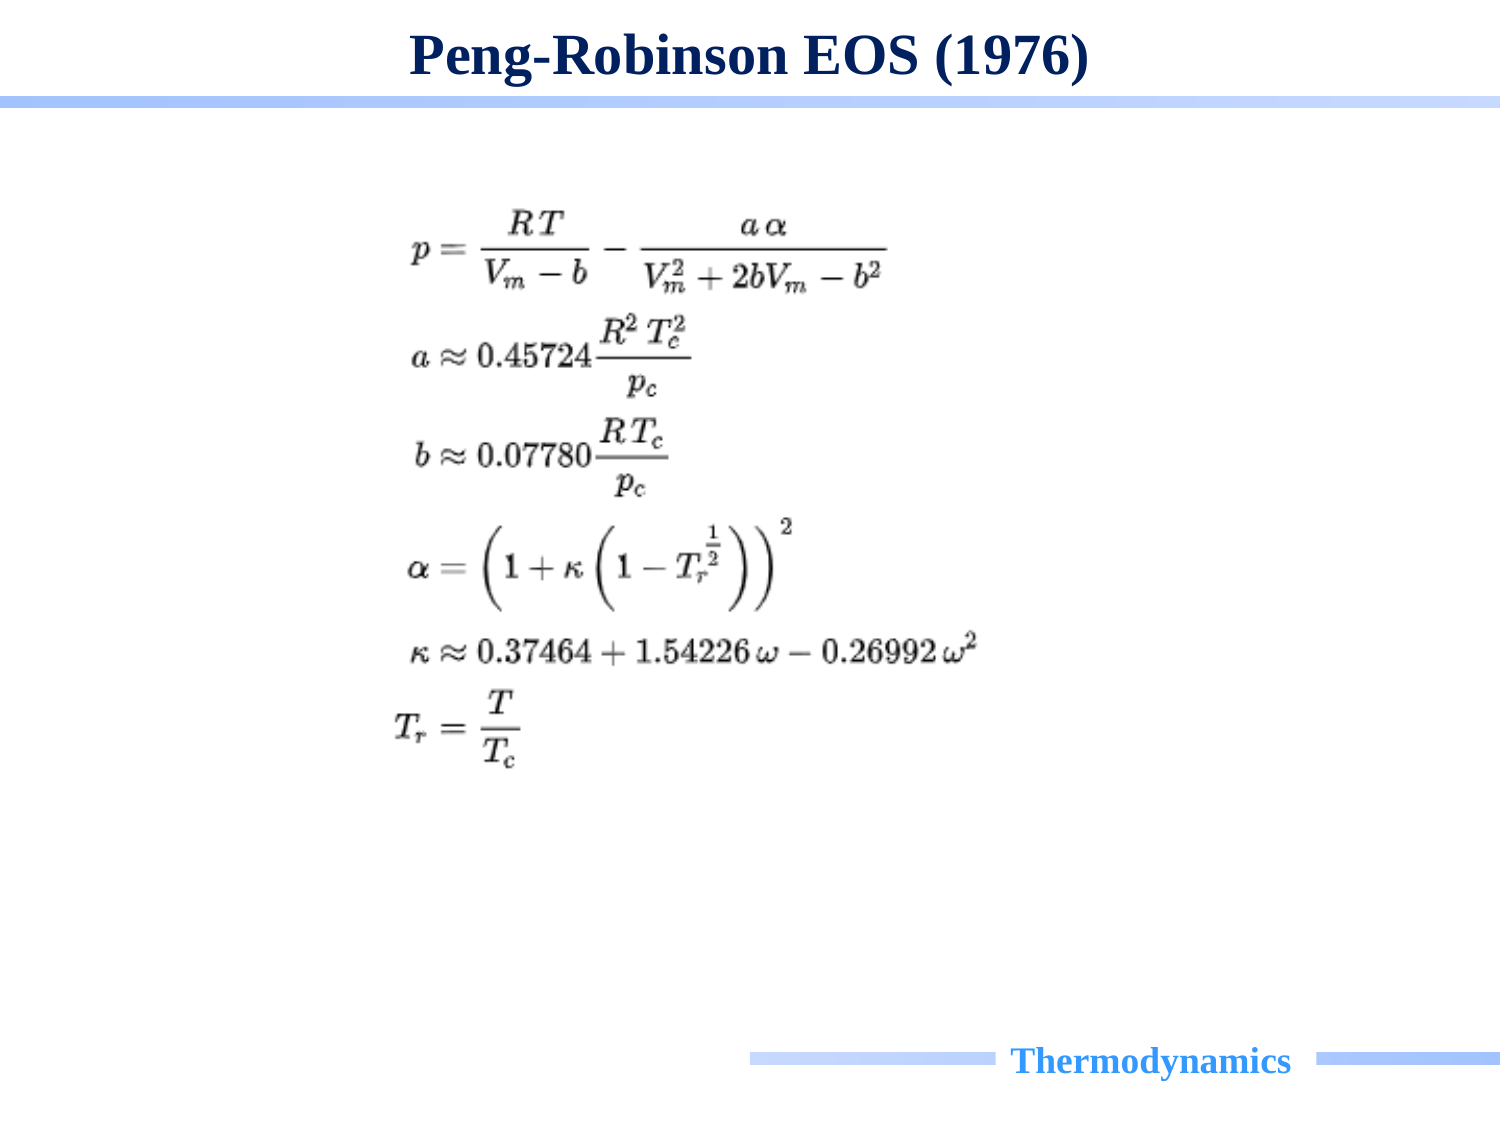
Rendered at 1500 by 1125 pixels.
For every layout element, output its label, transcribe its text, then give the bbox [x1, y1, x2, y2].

picture [354, 203, 1058, 780]
title Peng-Robinson EOS (1976) [228, 25, 1272, 77]
